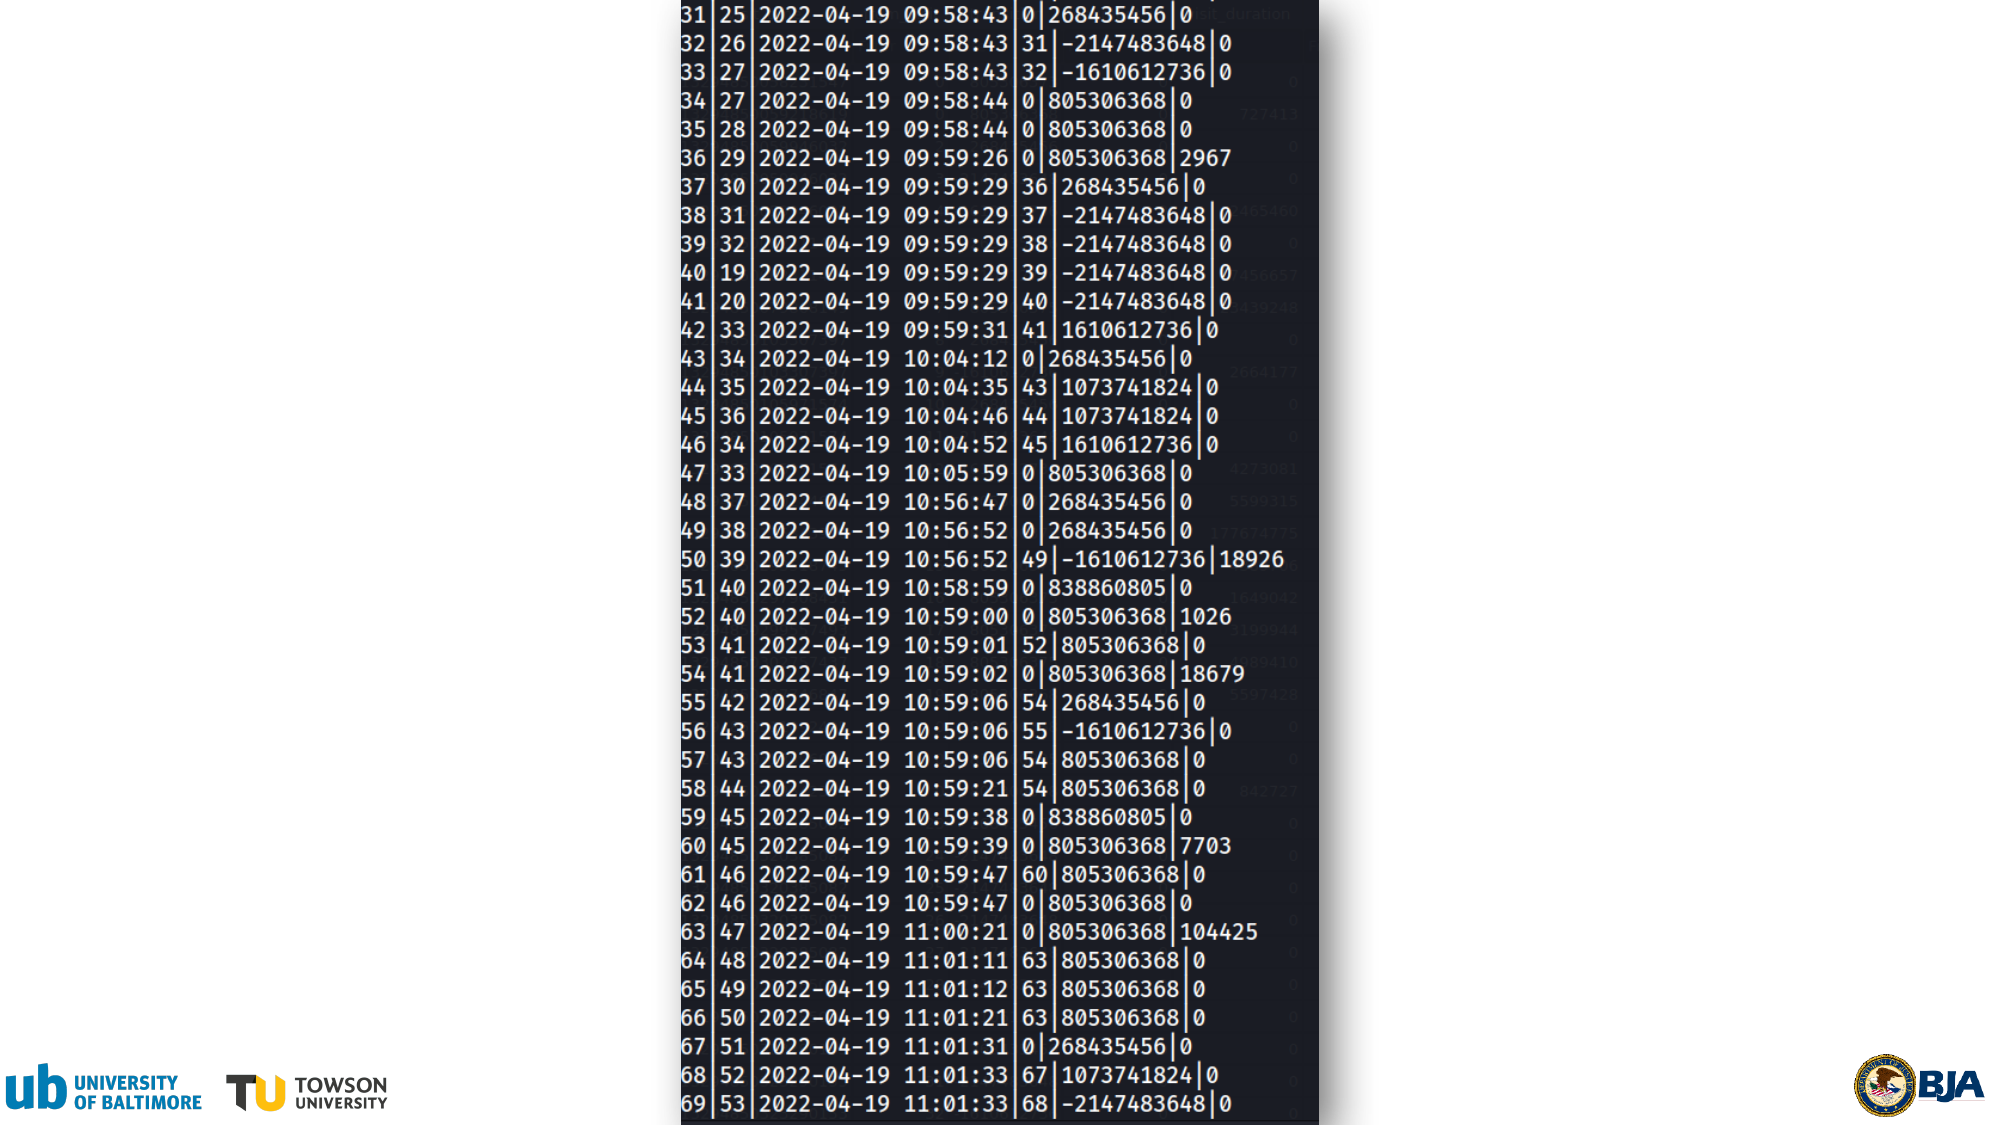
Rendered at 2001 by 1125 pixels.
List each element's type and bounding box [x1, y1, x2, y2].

picture [681, 0, 1319, 1125]
picture [0, 1031, 407, 1125]
picture [1854, 1054, 1986, 1117]
